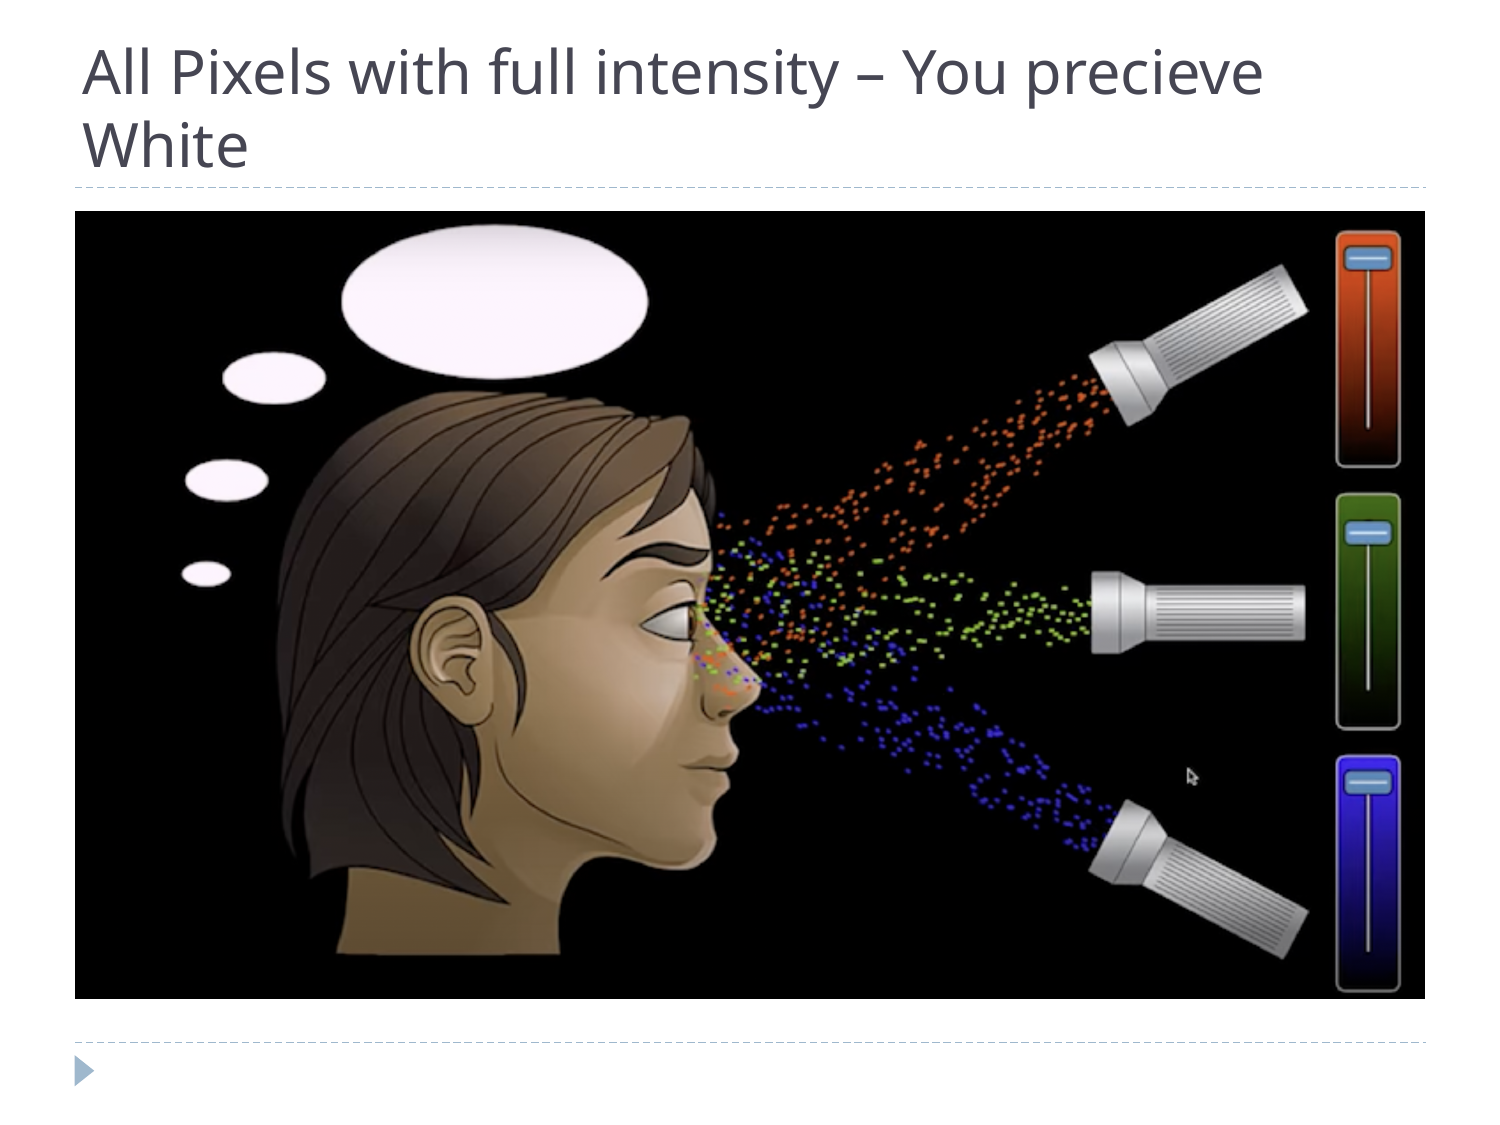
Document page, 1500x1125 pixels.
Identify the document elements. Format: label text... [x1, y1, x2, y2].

title All Pixels with full intensity – You precieve White [74, 24, 1426, 188]
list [74, 210, 1426, 999]
